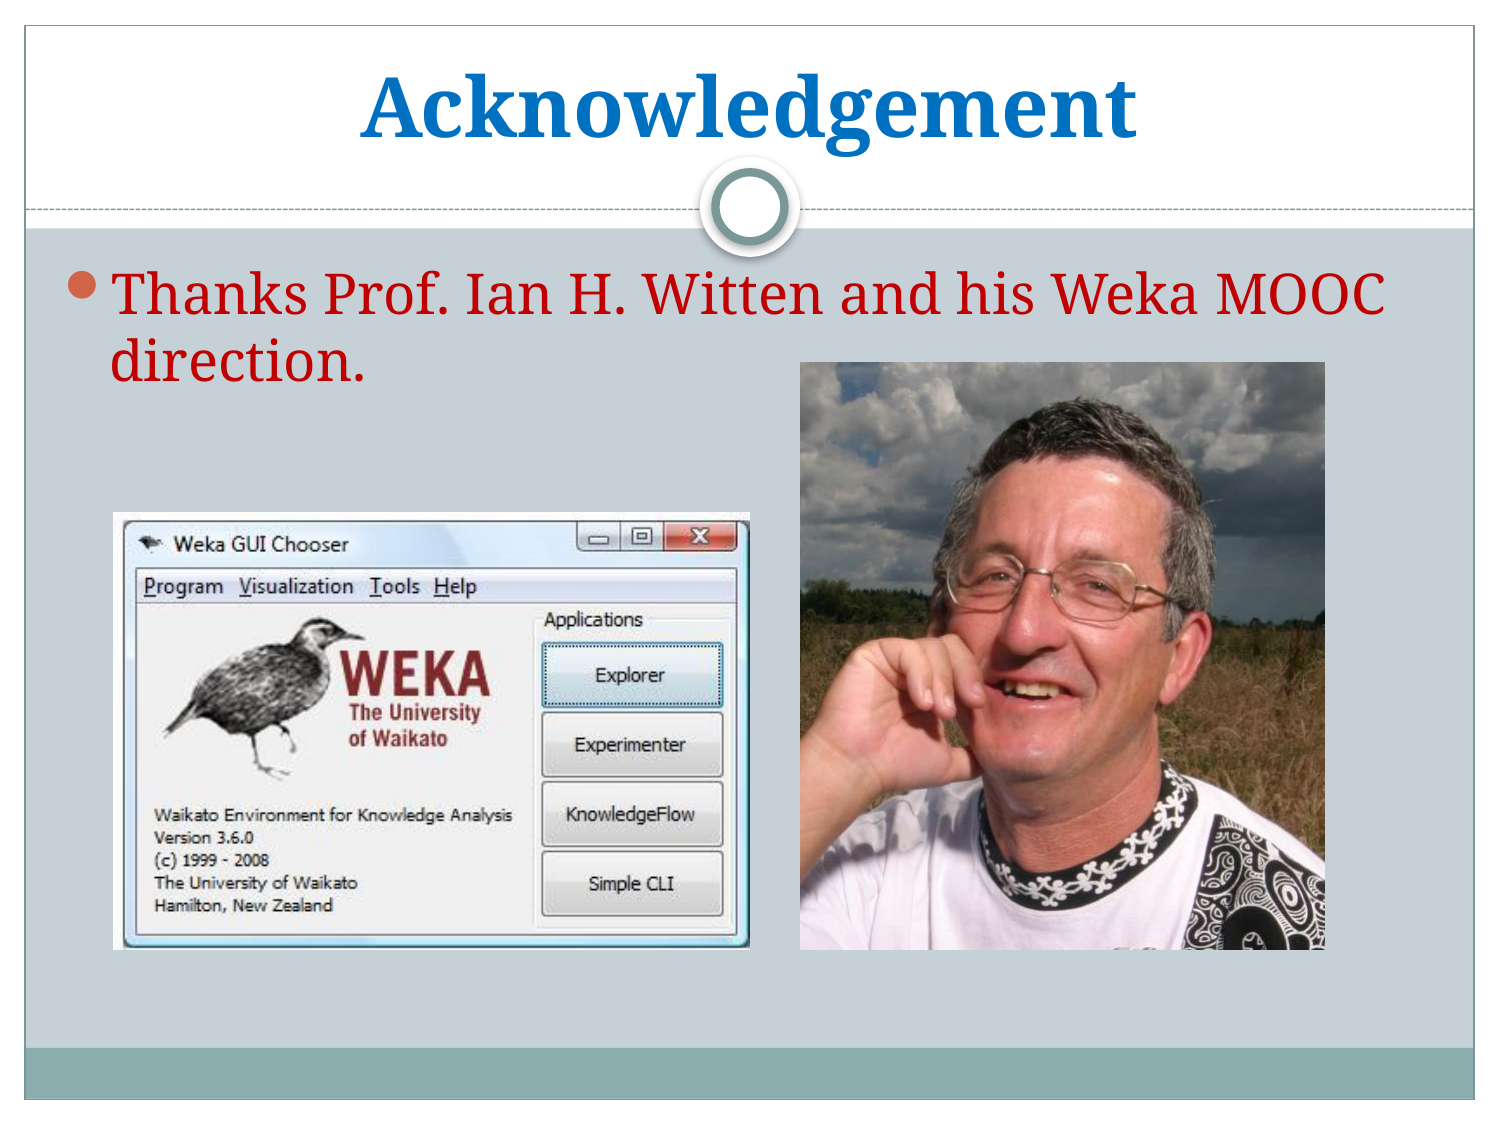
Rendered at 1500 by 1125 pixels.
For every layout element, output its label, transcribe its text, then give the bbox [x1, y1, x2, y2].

picture [799, 362, 1326, 950]
list Thanks Prof. Ian H. Witten and his Weka MOOC direction. [49, 250, 1445, 1001]
picture [113, 512, 751, 950]
title Acknowledgement [49, 37, 1450, 162]
